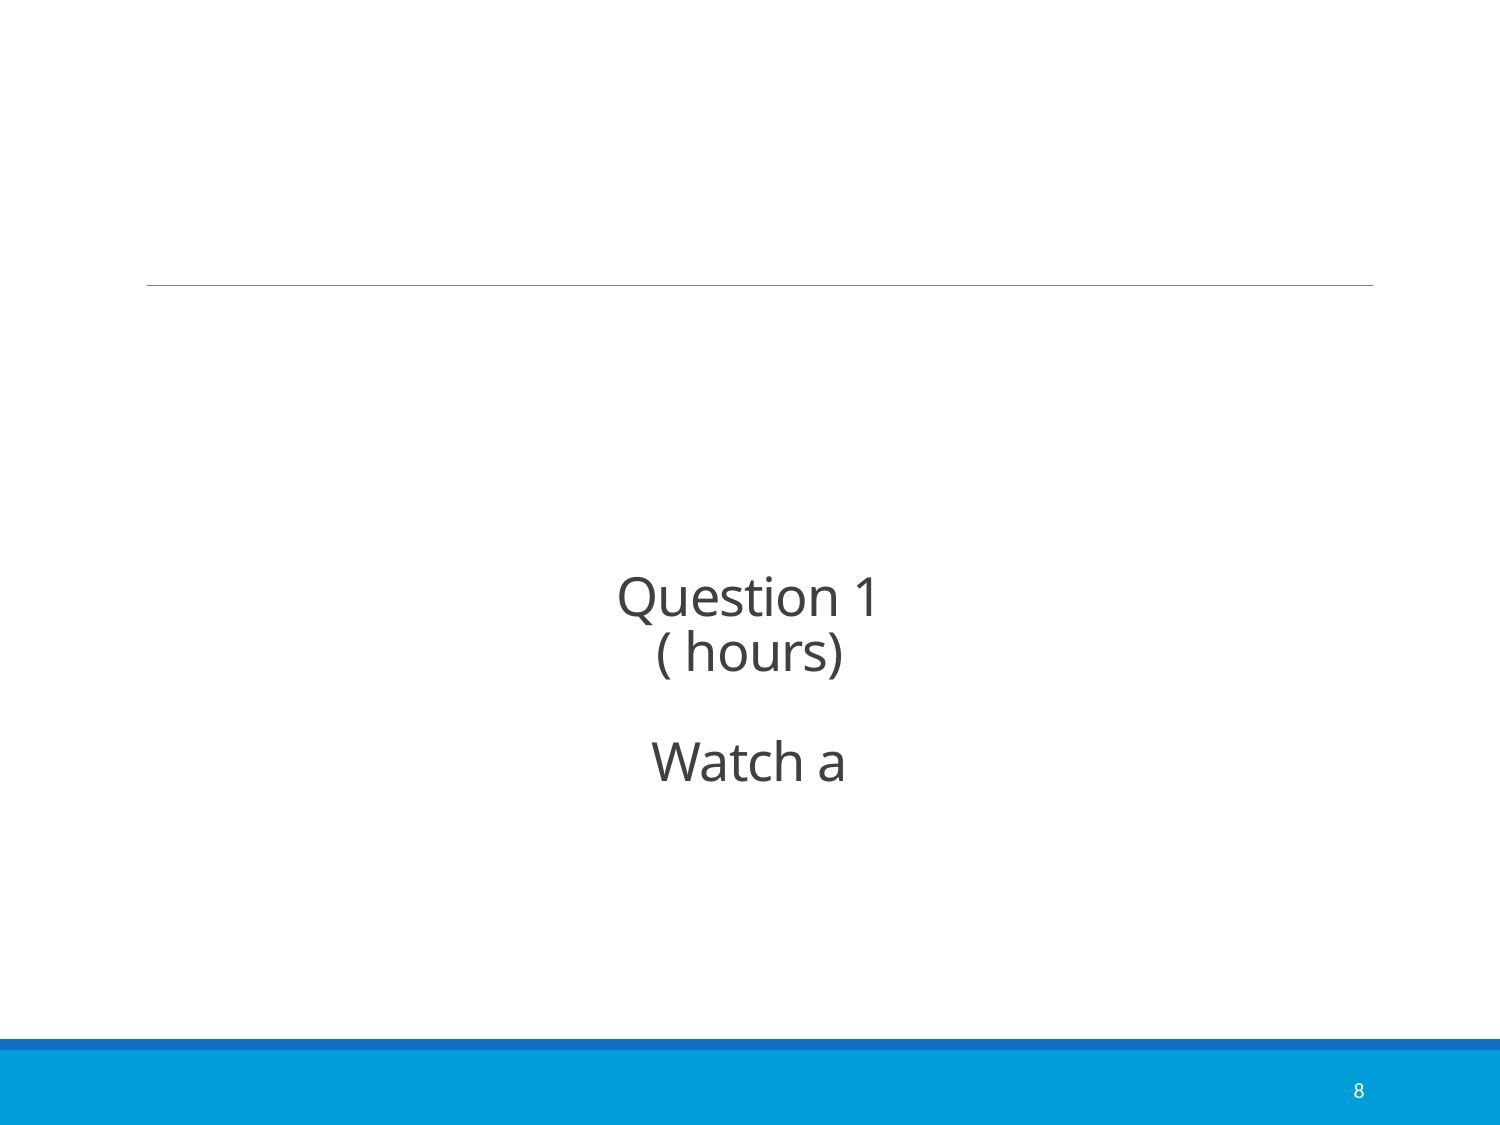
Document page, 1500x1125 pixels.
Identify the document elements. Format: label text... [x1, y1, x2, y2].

slide_number 8 [1218, 1059, 1380, 1120]
